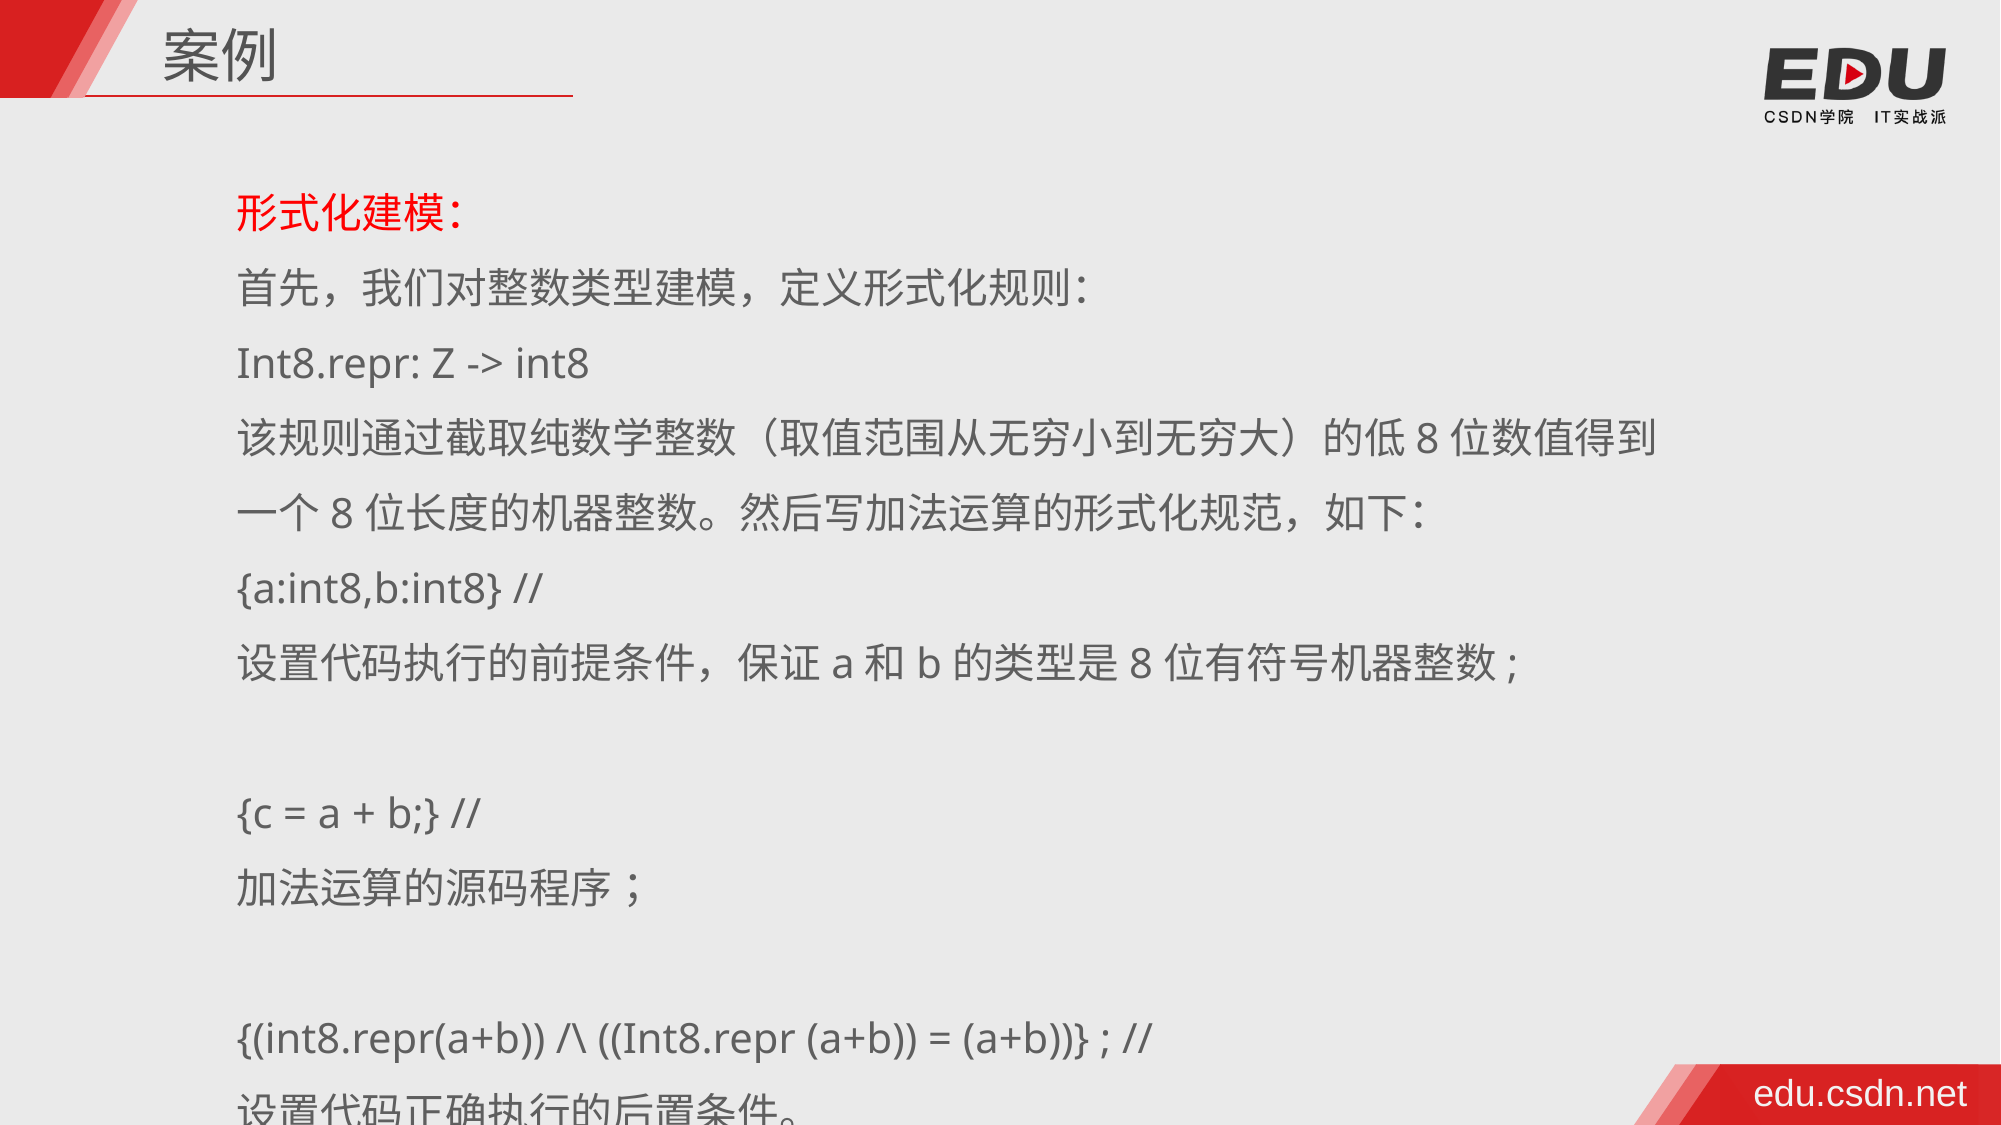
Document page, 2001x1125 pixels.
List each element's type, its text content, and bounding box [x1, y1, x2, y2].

text_box 形式化建模： 首先，我们对整数类型建模，定义形式化规则： Int8.repr: Z -> int8 该规则通过截取纯数学整数（取值范围从无穷小到无穷大）的低8位数值得到一个8位长度的机器整数。然后写加法运算的形式化规范，如下： {a:int8,b:int8} // 设置代码执行的前提条件，保证a和b的类型是8位有符号机器整数; {c = a + b;} // 加法运算的源码程序； {(int8.repr(a+b)) /\ ((Int8.repr (a+b)) = (a+b))} ; // 设置代码正确执行的后置条件。 [229, 154, 1700, 1125]
picture [1761, 42, 1948, 128]
text_box 案例 [154, 19, 618, 118]
